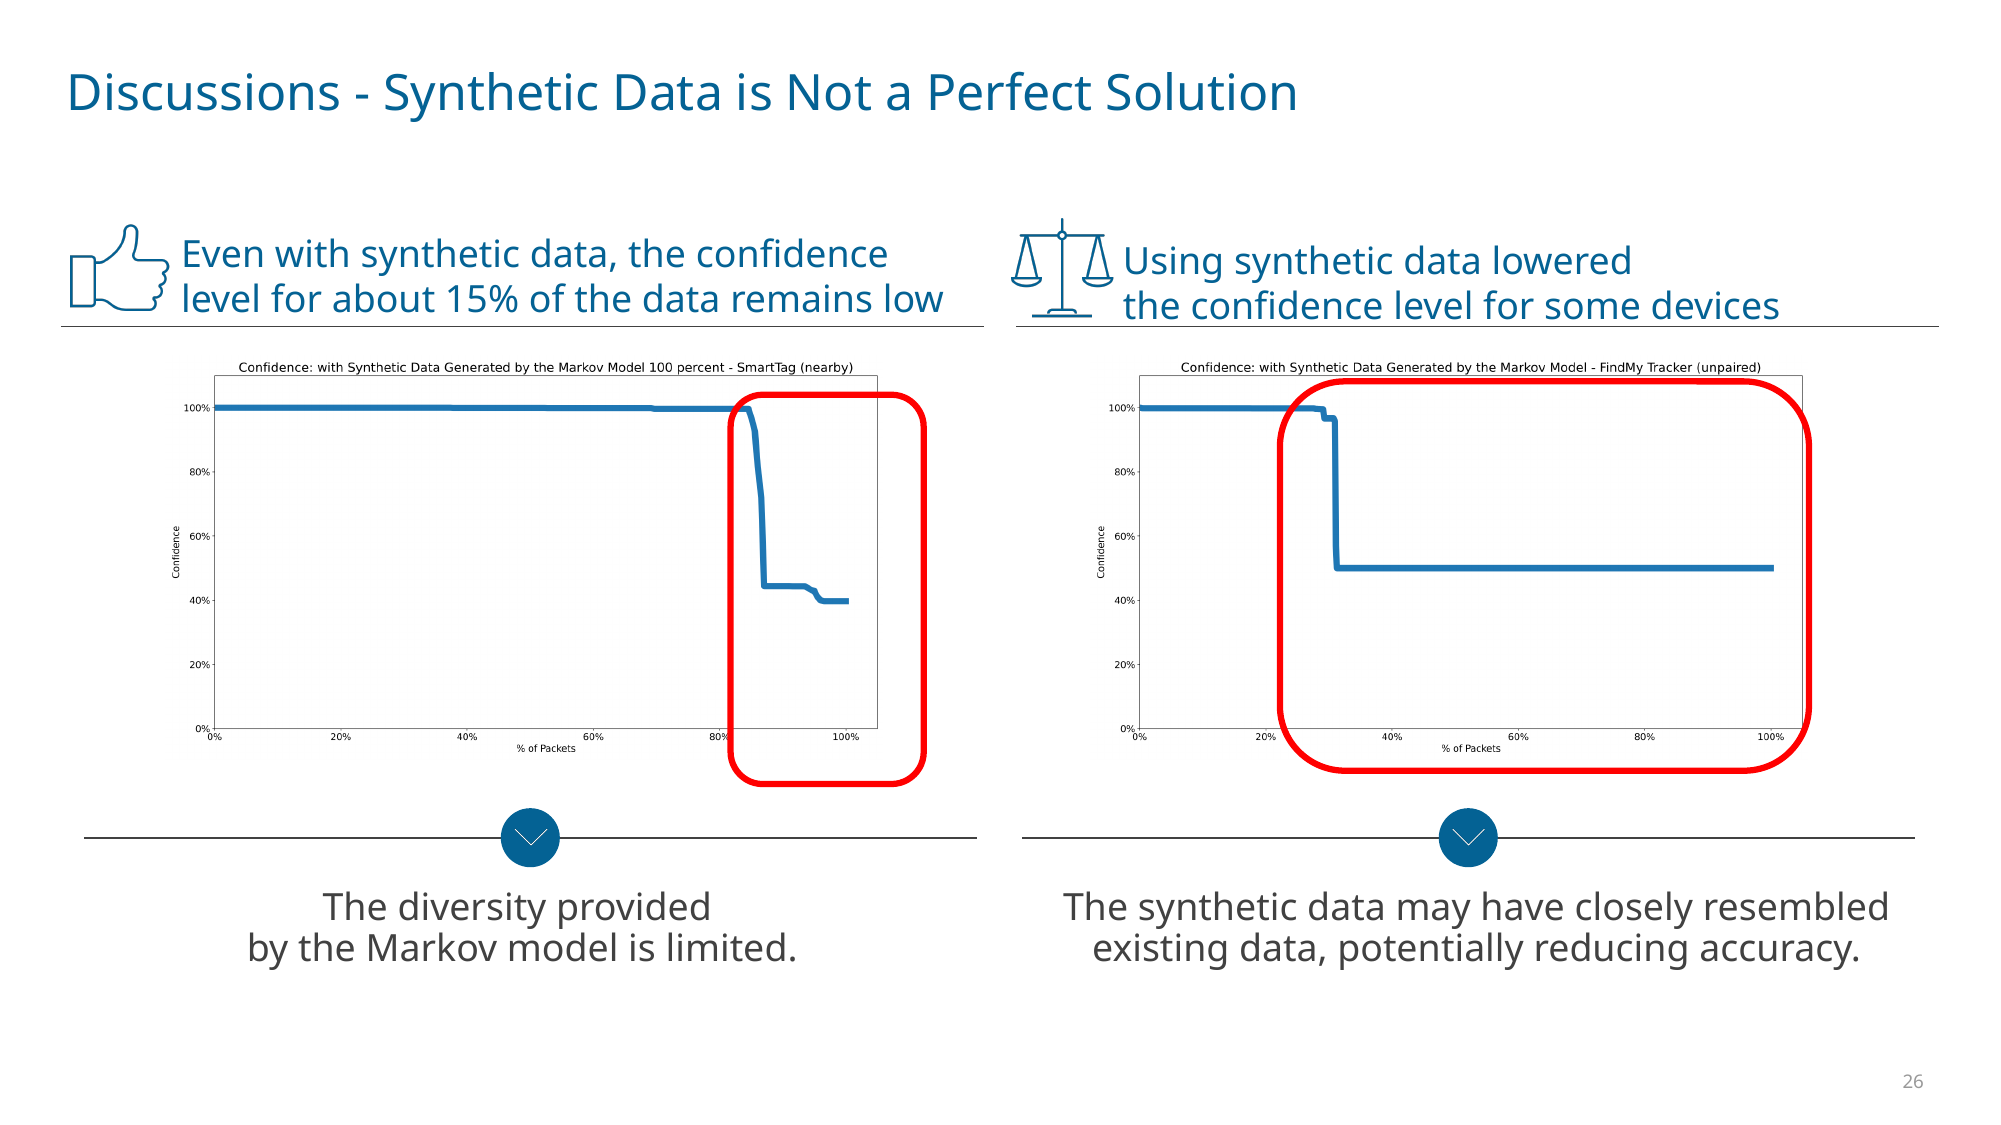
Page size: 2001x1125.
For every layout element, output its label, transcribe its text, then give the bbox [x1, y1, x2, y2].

title Discussions - Synthetic Data is Not a Perfect Solution [60, 61, 1940, 129]
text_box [1002, 196, 1940, 333]
text_box [1307, 760, 1782, 772]
slide_number 26 [1845, 1042, 1940, 1103]
picture [1090, 355, 1808, 760]
text_box The synthetic data may have closely resembled existing data, potentially reducing accuracy. [1015, 882, 1938, 1004]
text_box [60, 190, 998, 327]
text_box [84, 808, 977, 868]
text_box The diversity provided by the Markov model is limited. [60, 882, 984, 1004]
text_box [730, 393, 925, 786]
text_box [1022, 808, 1915, 868]
picture [165, 355, 883, 760]
